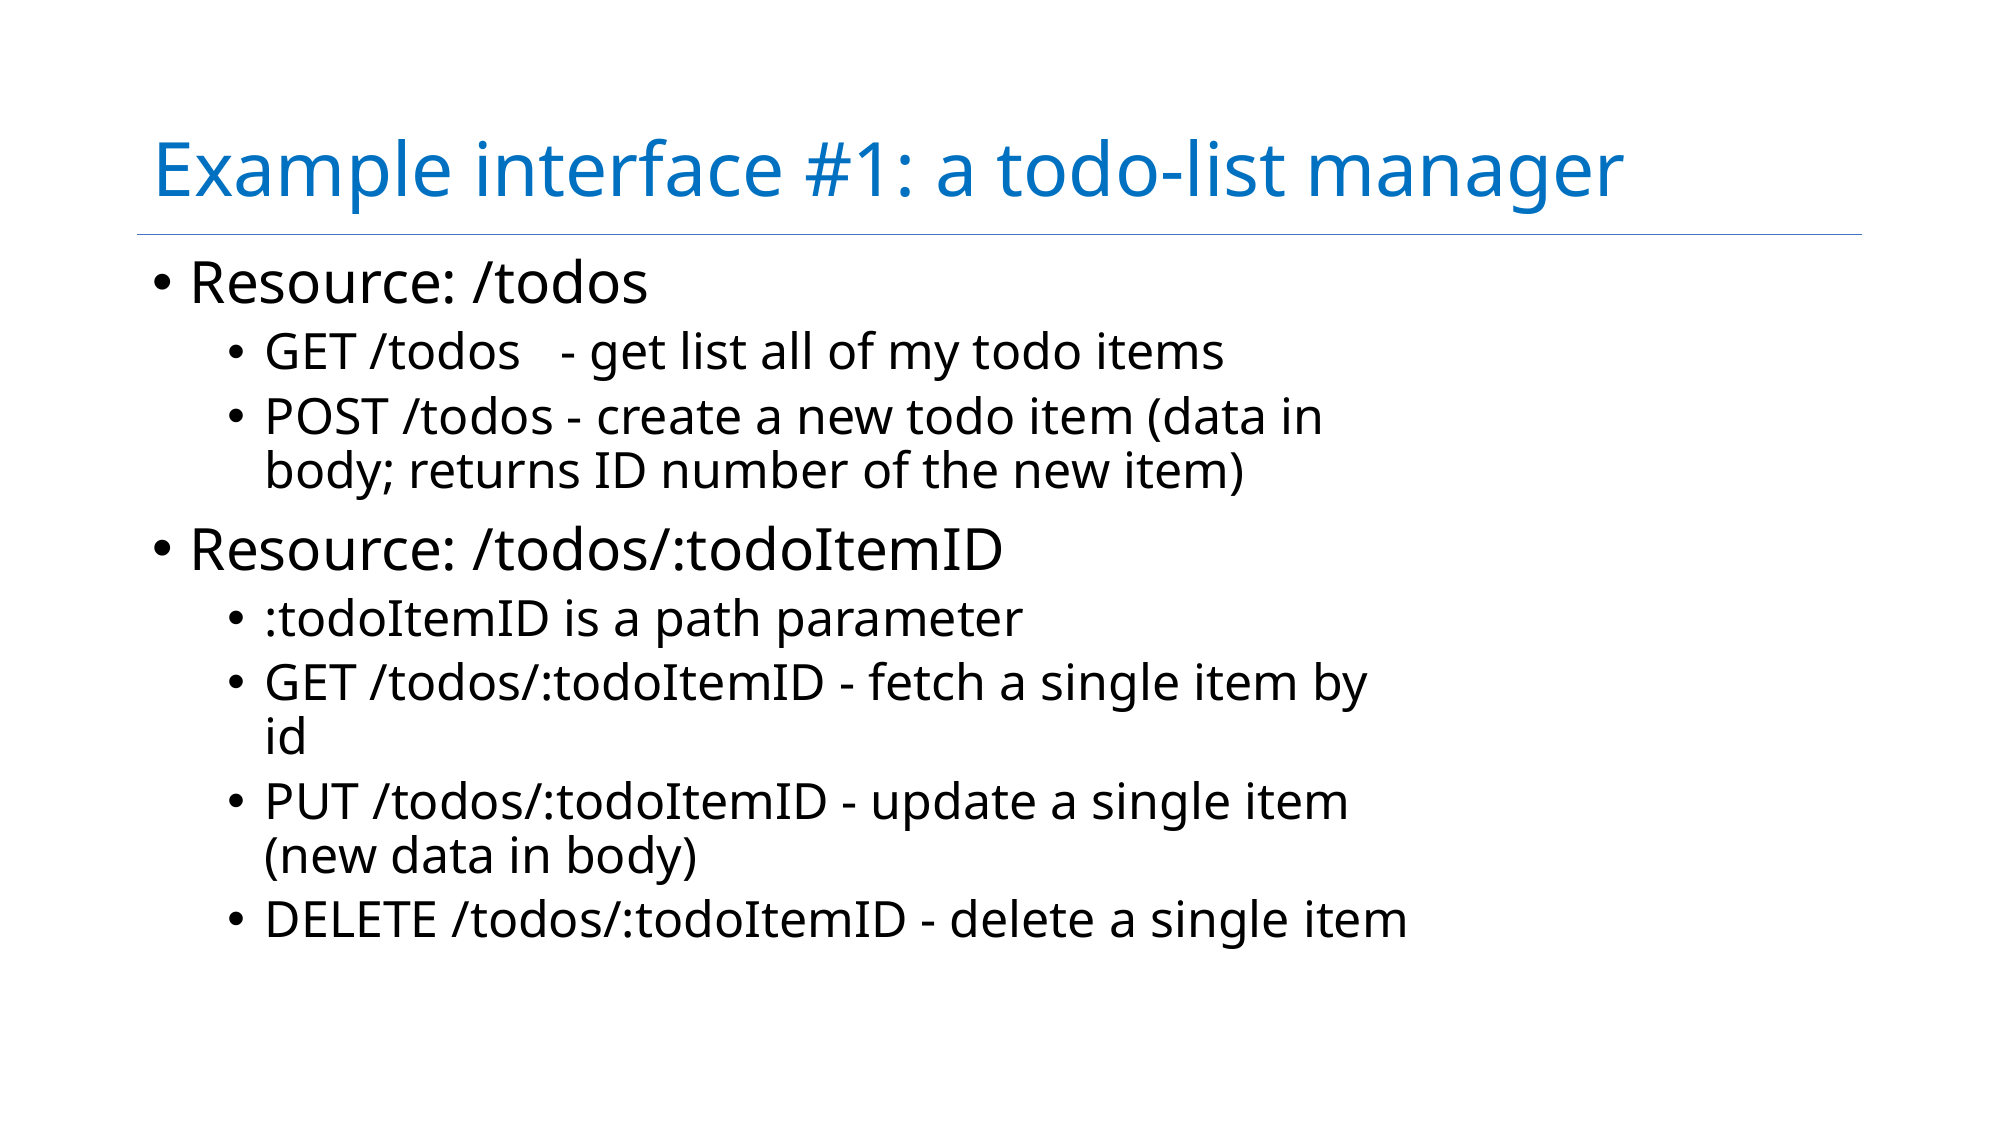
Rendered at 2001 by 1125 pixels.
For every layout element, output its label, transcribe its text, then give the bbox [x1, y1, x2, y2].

title Example interface #1: a todo-list manager [137, 3, 1863, 221]
list Resource: /todos GET /todos - get list all of my todo items POST /todos - create a new todo item (data in body; returns ID number of the new item) Resource: /todos/:todoItemID :todoItemID is a path parameter GET /todos/:todoItemID - fetch a single item by id PUT /todos/:todoItemID - update a single item (new data in body) DELETE /todos/:todoItemID - delete a single item [137, 246, 1432, 960]
